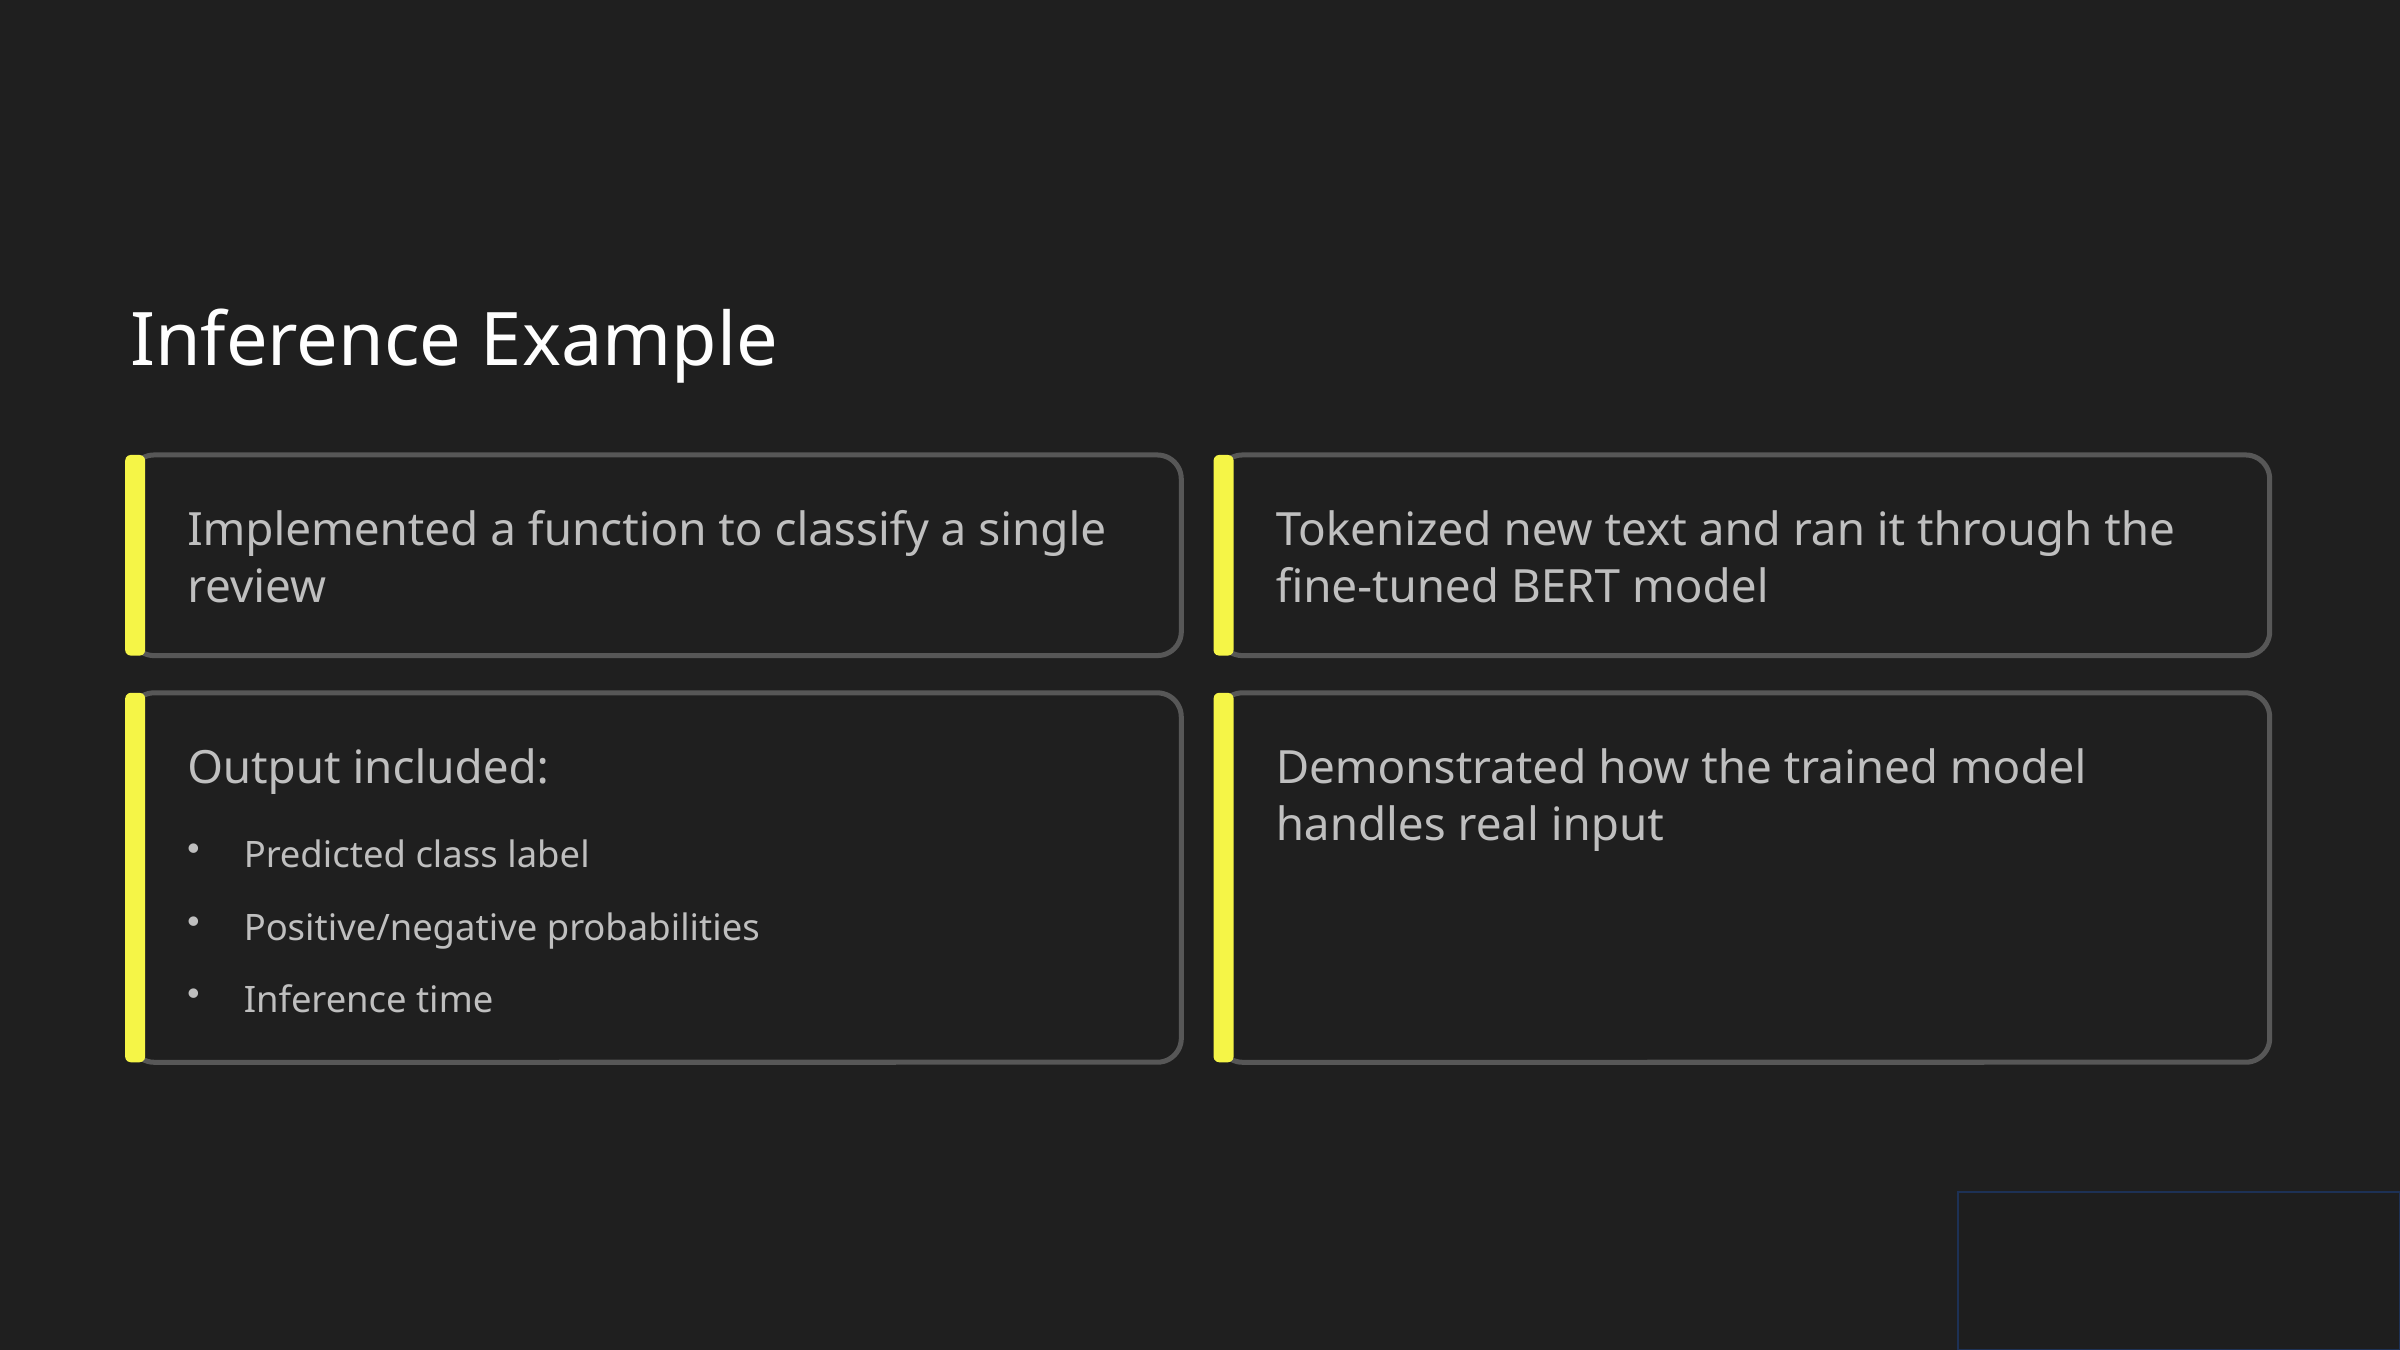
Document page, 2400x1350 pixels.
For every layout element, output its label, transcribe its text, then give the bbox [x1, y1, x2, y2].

text_box Output included: [187, 735, 653, 794]
text_box Predicted class label [187, 815, 1140, 875]
text_box [125, 692, 146, 1063]
text_box Inference Example [130, 287, 875, 381]
text_box Positive/negative probabilities [187, 888, 1140, 948]
text_box [1233, 454, 2270, 656]
text_box Implemented a function to classify a single review [187, 497, 1140, 614]
text_box [144, 454, 1182, 656]
text_box Demonstrated how the trained model handles real input [1275, 735, 2228, 852]
text_box [144, 692, 1182, 1063]
text_box [1233, 692, 2270, 1063]
text_box Inference time [187, 960, 1140, 1021]
text_box [1957, 1191, 2400, 1350]
text_box [1213, 454, 1234, 656]
text_box Tokenized new text and ran it through the fine-tuned BERT model [1275, 497, 2228, 614]
text_box [1213, 692, 1234, 1063]
text_box [125, 454, 146, 656]
